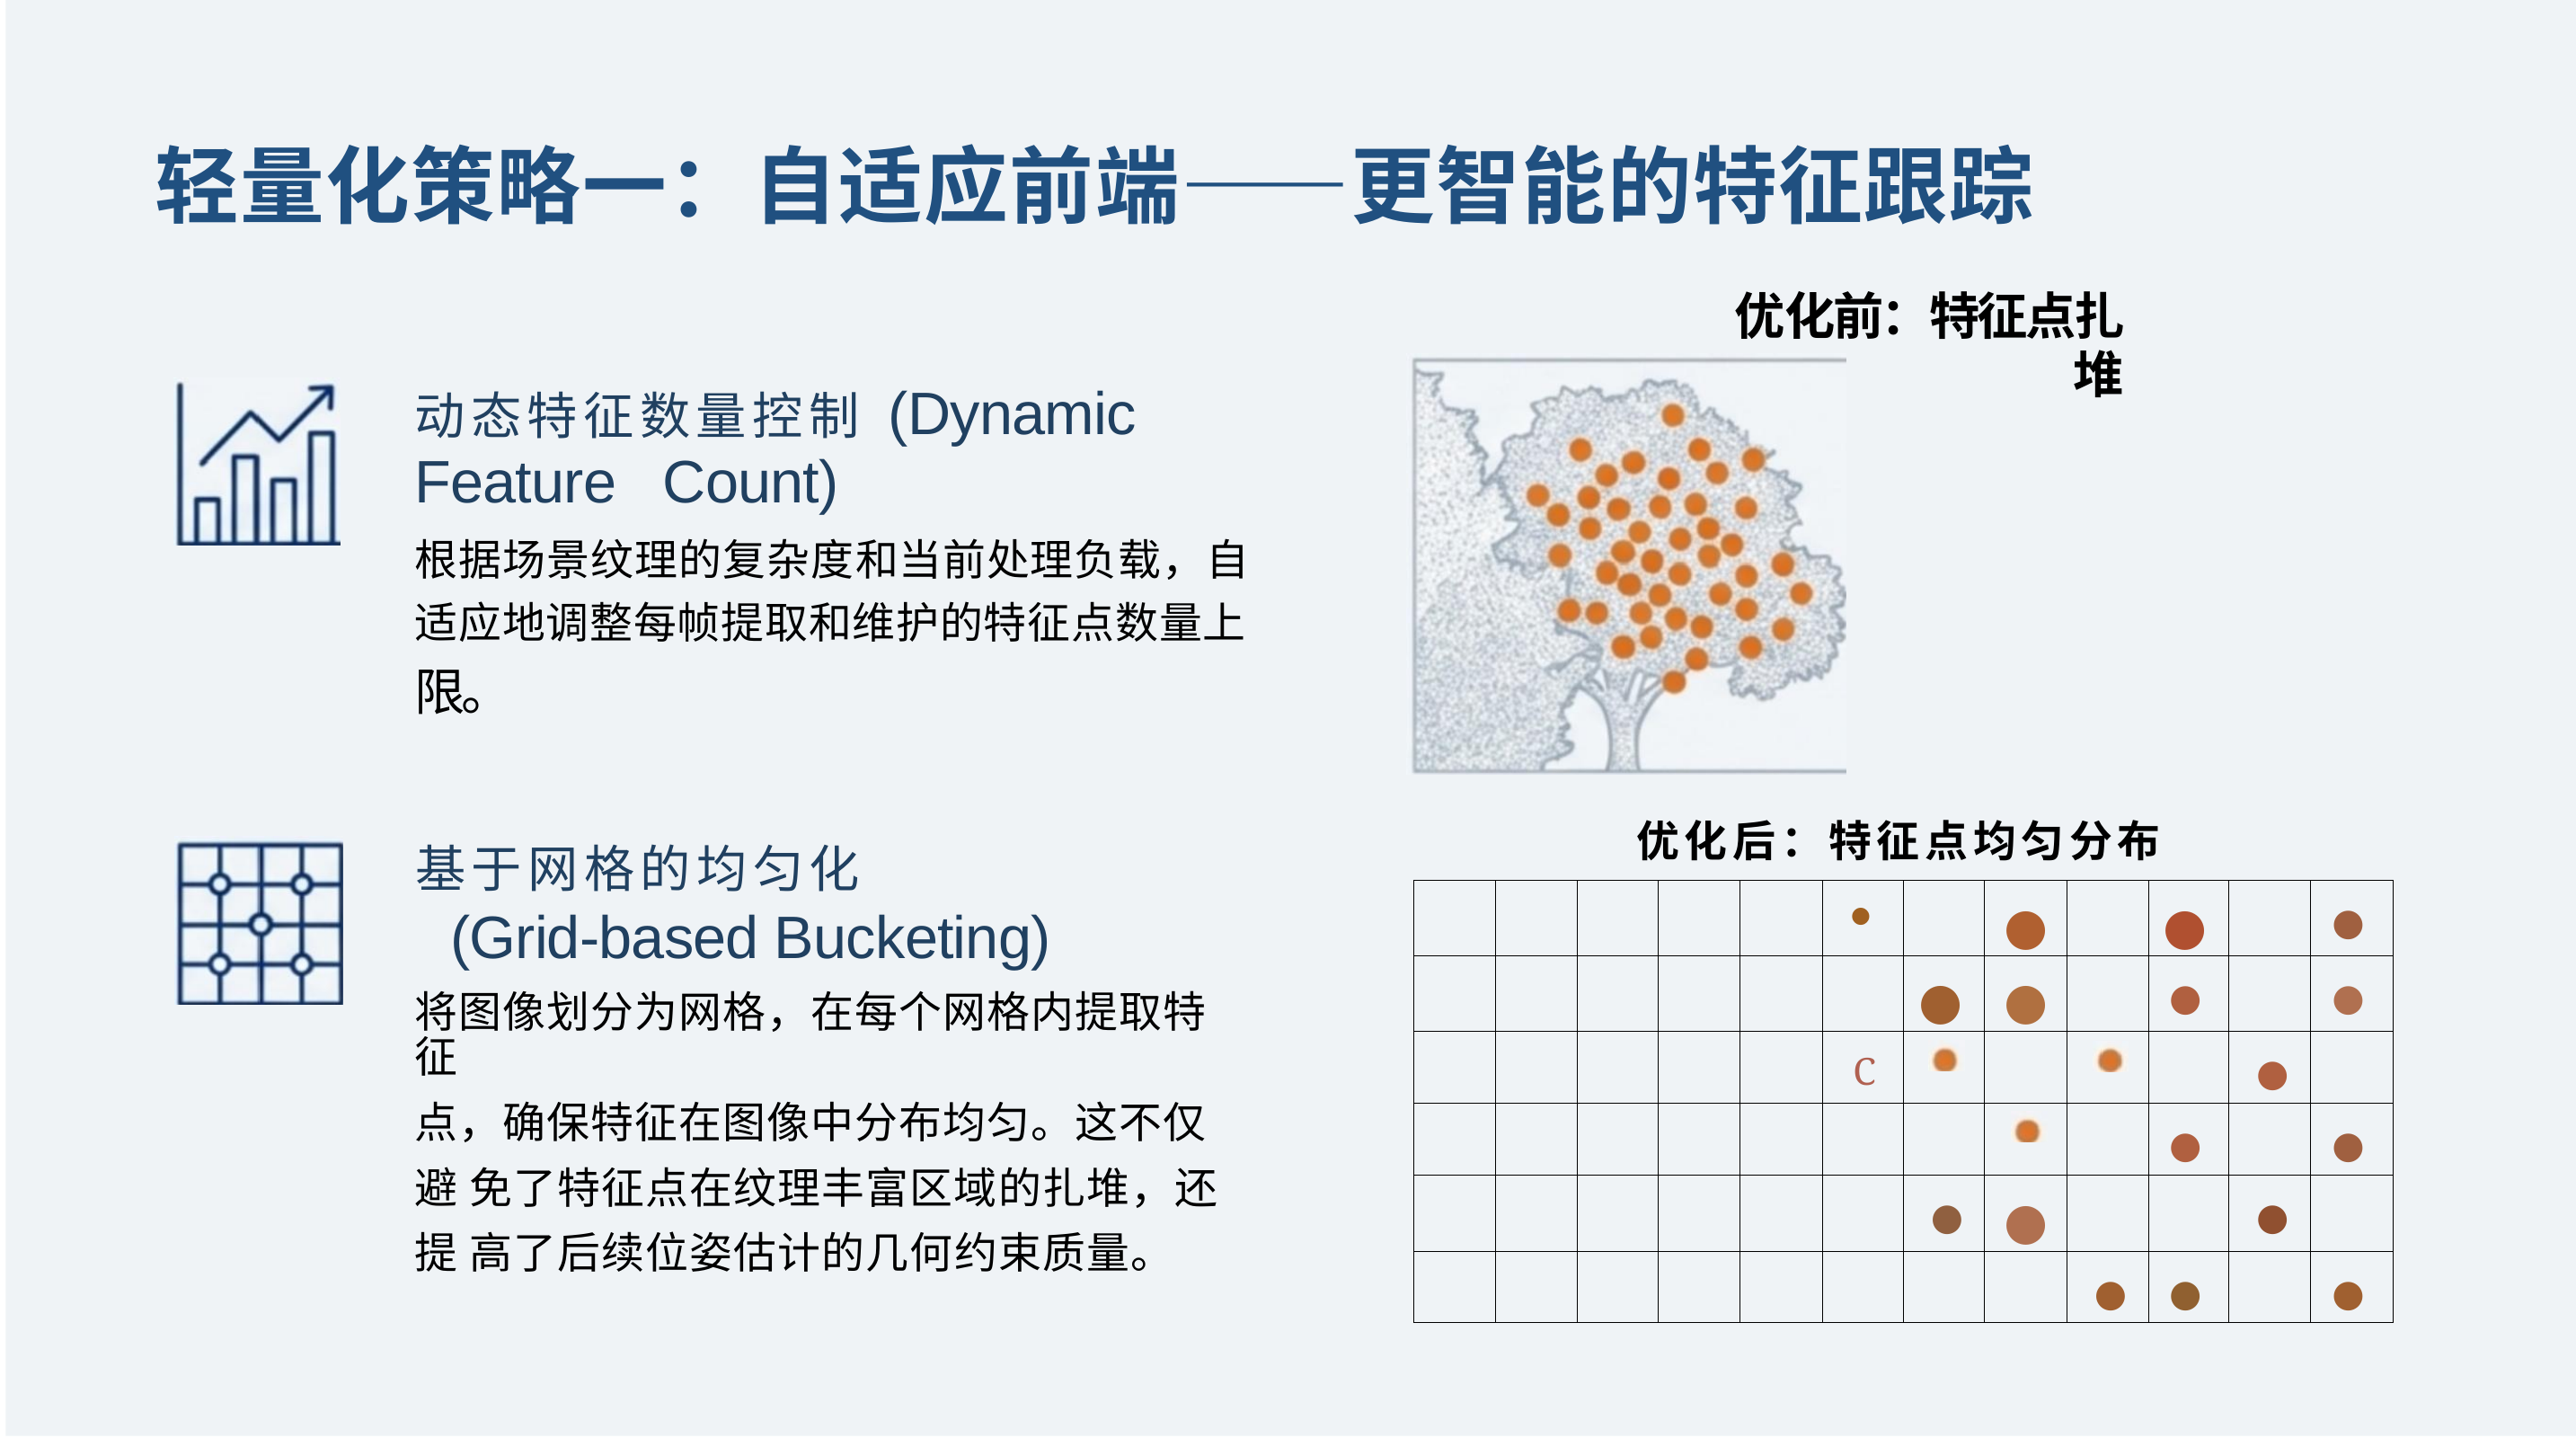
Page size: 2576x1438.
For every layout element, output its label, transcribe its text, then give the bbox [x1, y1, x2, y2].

text_box 轻量化策略一：自适应前端——更智能的特征跟踪 [153, 137, 2049, 239]
text_box 优化前：特征点扎堆 [1684, 285, 2125, 349]
table_cell ● [2311, 1104, 2393, 1175]
table_cell ● [2229, 1176, 2310, 1251]
table_cell [1414, 1176, 1495, 1251]
table_header [1659, 881, 1739, 955]
table_cell [1496, 1104, 1577, 1175]
table_cell ● [2149, 1104, 2228, 1175]
table_cell [1578, 1104, 1658, 1175]
table_header [1740, 881, 1822, 955]
table_cell [2311, 1176, 2393, 1251]
table_header [2229, 881, 2310, 955]
picture [1928, 1040, 1965, 1071]
table_cell [1985, 1252, 2067, 1322]
table_cell [1414, 1252, 1495, 1322]
table_cell ● [1985, 956, 2067, 1031]
table_header ● [1823, 881, 1903, 955]
picture [174, 836, 343, 1005]
table_cell [2067, 1176, 2148, 1251]
table_cell ● [2149, 1252, 2228, 1322]
table_cell [2229, 1104, 2310, 1175]
picture [173, 377, 341, 546]
table_cell [1578, 1032, 1658, 1103]
table_cell [2149, 1176, 2228, 1251]
table_cell [1659, 956, 1739, 1031]
picture [2093, 1041, 2129, 1072]
table_cell [1578, 1252, 1658, 1322]
table_cell ● [2229, 1032, 2310, 1103]
table_cell [1740, 1104, 1822, 1175]
table_header ● [2311, 881, 2393, 955]
picture [1406, 353, 1846, 775]
table_cell [1578, 1176, 1658, 1251]
table_cell [1578, 956, 1658, 1031]
table_cell [1904, 1252, 1984, 1322]
table_cell [1740, 956, 1822, 1031]
table_cell ● [2311, 956, 2393, 1031]
table_cell [1823, 1252, 1903, 1322]
table_cell [2149, 1032, 2228, 1103]
table_cell [1496, 956, 1577, 1031]
table_cell [1904, 1032, 1984, 1103]
text_box 优化后：特征点均匀分布 [1634, 814, 2171, 869]
table_header ● [2149, 881, 2228, 955]
table_header [1578, 881, 1658, 955]
table_cell [1659, 1176, 1739, 1251]
table_cell [2067, 1032, 2148, 1103]
table_header ● [1985, 881, 2067, 955]
table_cell [2067, 1104, 2148, 1175]
table_cell ● [2311, 1252, 2393, 1322]
table_cell ● [2067, 1252, 2148, 1322]
table_cell [2229, 956, 2310, 1031]
table_cell C [1823, 1032, 1903, 1103]
table_cell ● [1904, 956, 1984, 1031]
table_cell [1496, 1176, 1577, 1251]
table_cell [1659, 1104, 1739, 1175]
table_cell [1740, 1176, 1822, 1251]
table_cell [2067, 956, 2148, 1031]
table_header [1414, 881, 1495, 955]
table_cell [1740, 1032, 1822, 1103]
table_cell [1985, 1032, 2067, 1103]
table_cell [1659, 1032, 1739, 1103]
table_cell [1823, 1176, 1903, 1251]
table_cell [1985, 1104, 2067, 1175]
table_cell [1414, 1032, 1495, 1103]
table_cell [2311, 1032, 2393, 1103]
text_box 动态特征数量控制 (Dynamic Feature Count) 根据场景纹理的复杂度和当前处理负载，自 适应地调整每帧提取和维护的特征点数量上 限。 基于网格的均匀化 (Grid-based Bucketing) 将图像划分为网格，在每个网格内提取特征 点，确保特征在图像中分布均匀。这不仅避 免了特征点在纹理丰富区域的扎堆，还提 高了后续位姿估计的几何约束质量。 [412, 377, 1252, 1234]
table_cell [1414, 956, 1495, 1031]
table_cell [1740, 1252, 1822, 1322]
table_cell [1904, 1104, 1984, 1175]
table_cell [1823, 956, 1903, 1031]
text_box [5, 0, 2576, 1436]
table_header [1496, 881, 1577, 955]
table_cell ● [2149, 956, 2228, 1031]
table_cell [1823, 1104, 1903, 1175]
table_cell ● [1904, 1176, 1984, 1251]
table_cell [1496, 1252, 1577, 1322]
picture [2011, 1111, 2048, 1142]
table_cell ● [1985, 1176, 2067, 1251]
table_cell [2229, 1252, 2310, 1322]
table_header [2067, 881, 2148, 955]
table_cell [1414, 1104, 1495, 1175]
table_cell [1659, 1252, 1739, 1322]
table_cell [1496, 1032, 1577, 1103]
table_header [1904, 881, 1984, 955]
